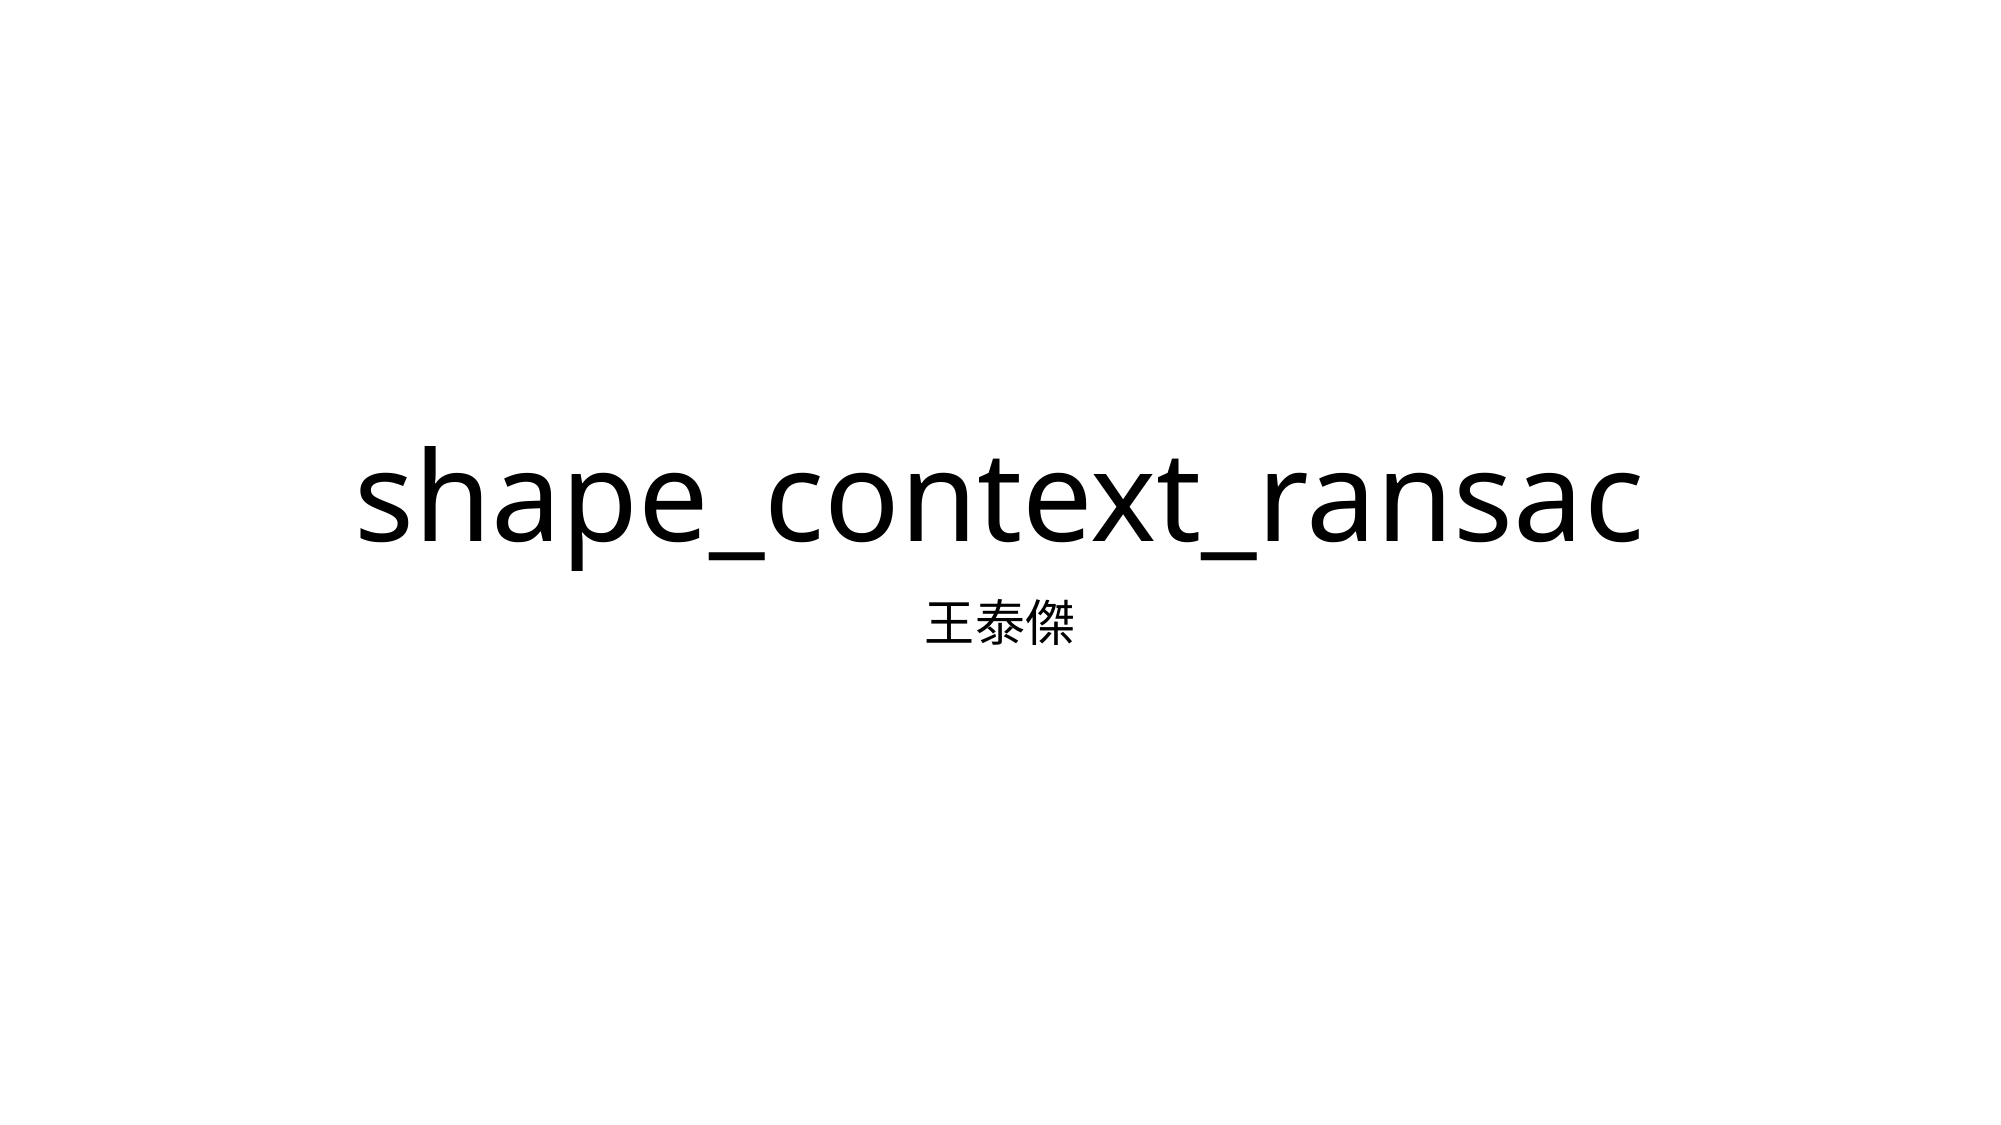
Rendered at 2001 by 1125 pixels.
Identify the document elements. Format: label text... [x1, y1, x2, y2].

subtitle 王泰傑 [249, 590, 1750, 863]
title shape_context_ransac [249, 184, 1750, 576]
